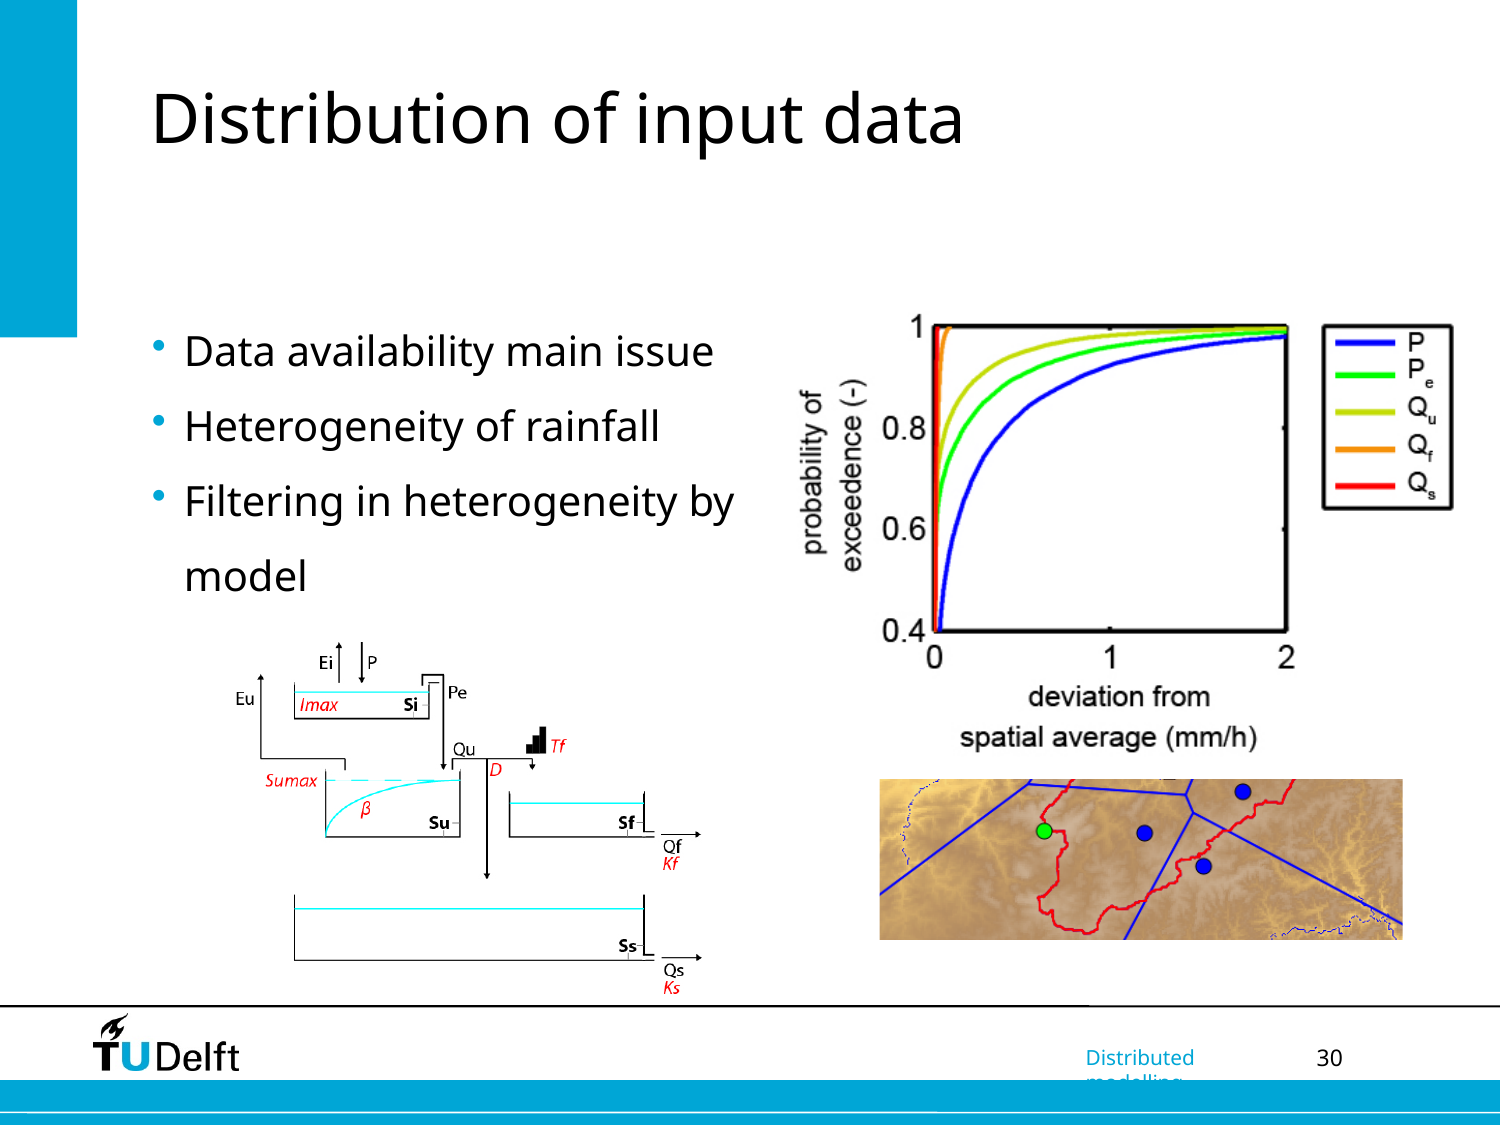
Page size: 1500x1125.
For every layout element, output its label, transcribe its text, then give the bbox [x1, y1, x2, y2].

list Data availability main issue Heterogeneity of rainfall Filtering in heterogeneity by model [151, 299, 742, 876]
picture [796, 310, 1487, 779]
picture [235, 642, 702, 998]
picture [93, 1013, 239, 1071]
picture [879, 790, 1403, 940]
title Distribution of input data [150, 75, 1325, 280]
